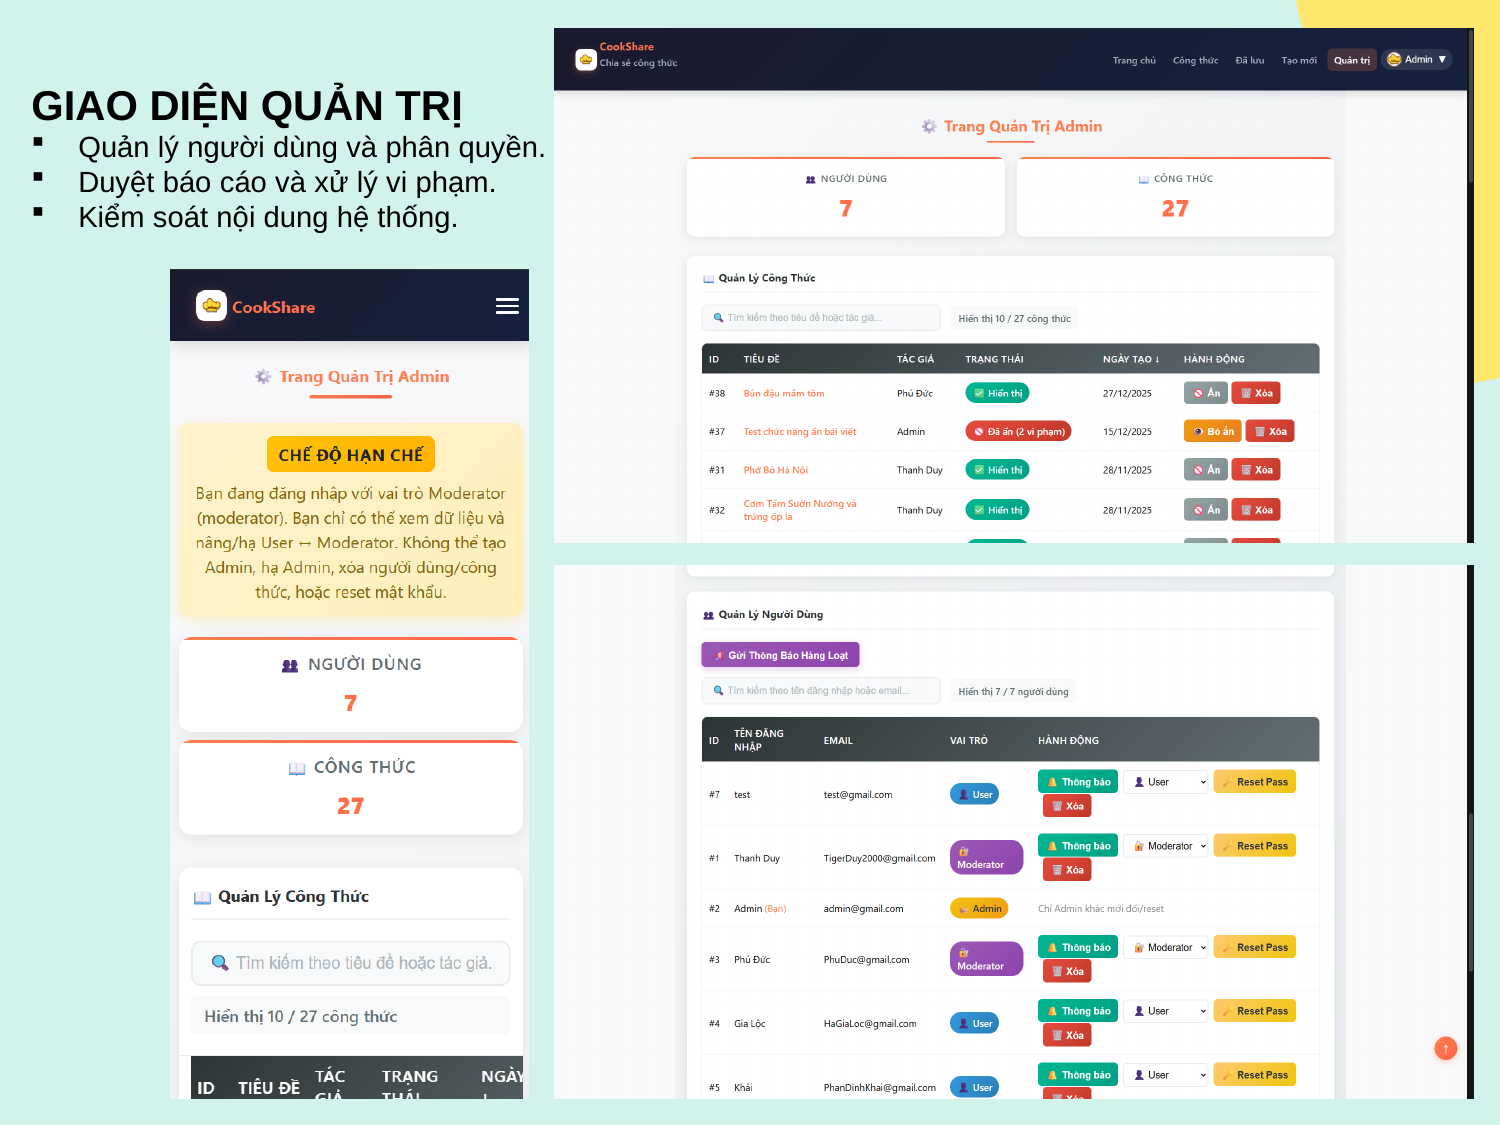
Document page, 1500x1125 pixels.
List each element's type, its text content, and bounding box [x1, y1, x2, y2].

picture [554, 28, 1474, 544]
text_box GIAO DIỆN QUẢN TRỊ Quản lý người dùng và phân quyền. Duyệt báo cáo và xử lý vi phạm. Kiểm soát nội dung hệ thống. [16, 71, 549, 241]
picture [554, 565, 1474, 1099]
picture [169, 269, 529, 1099]
